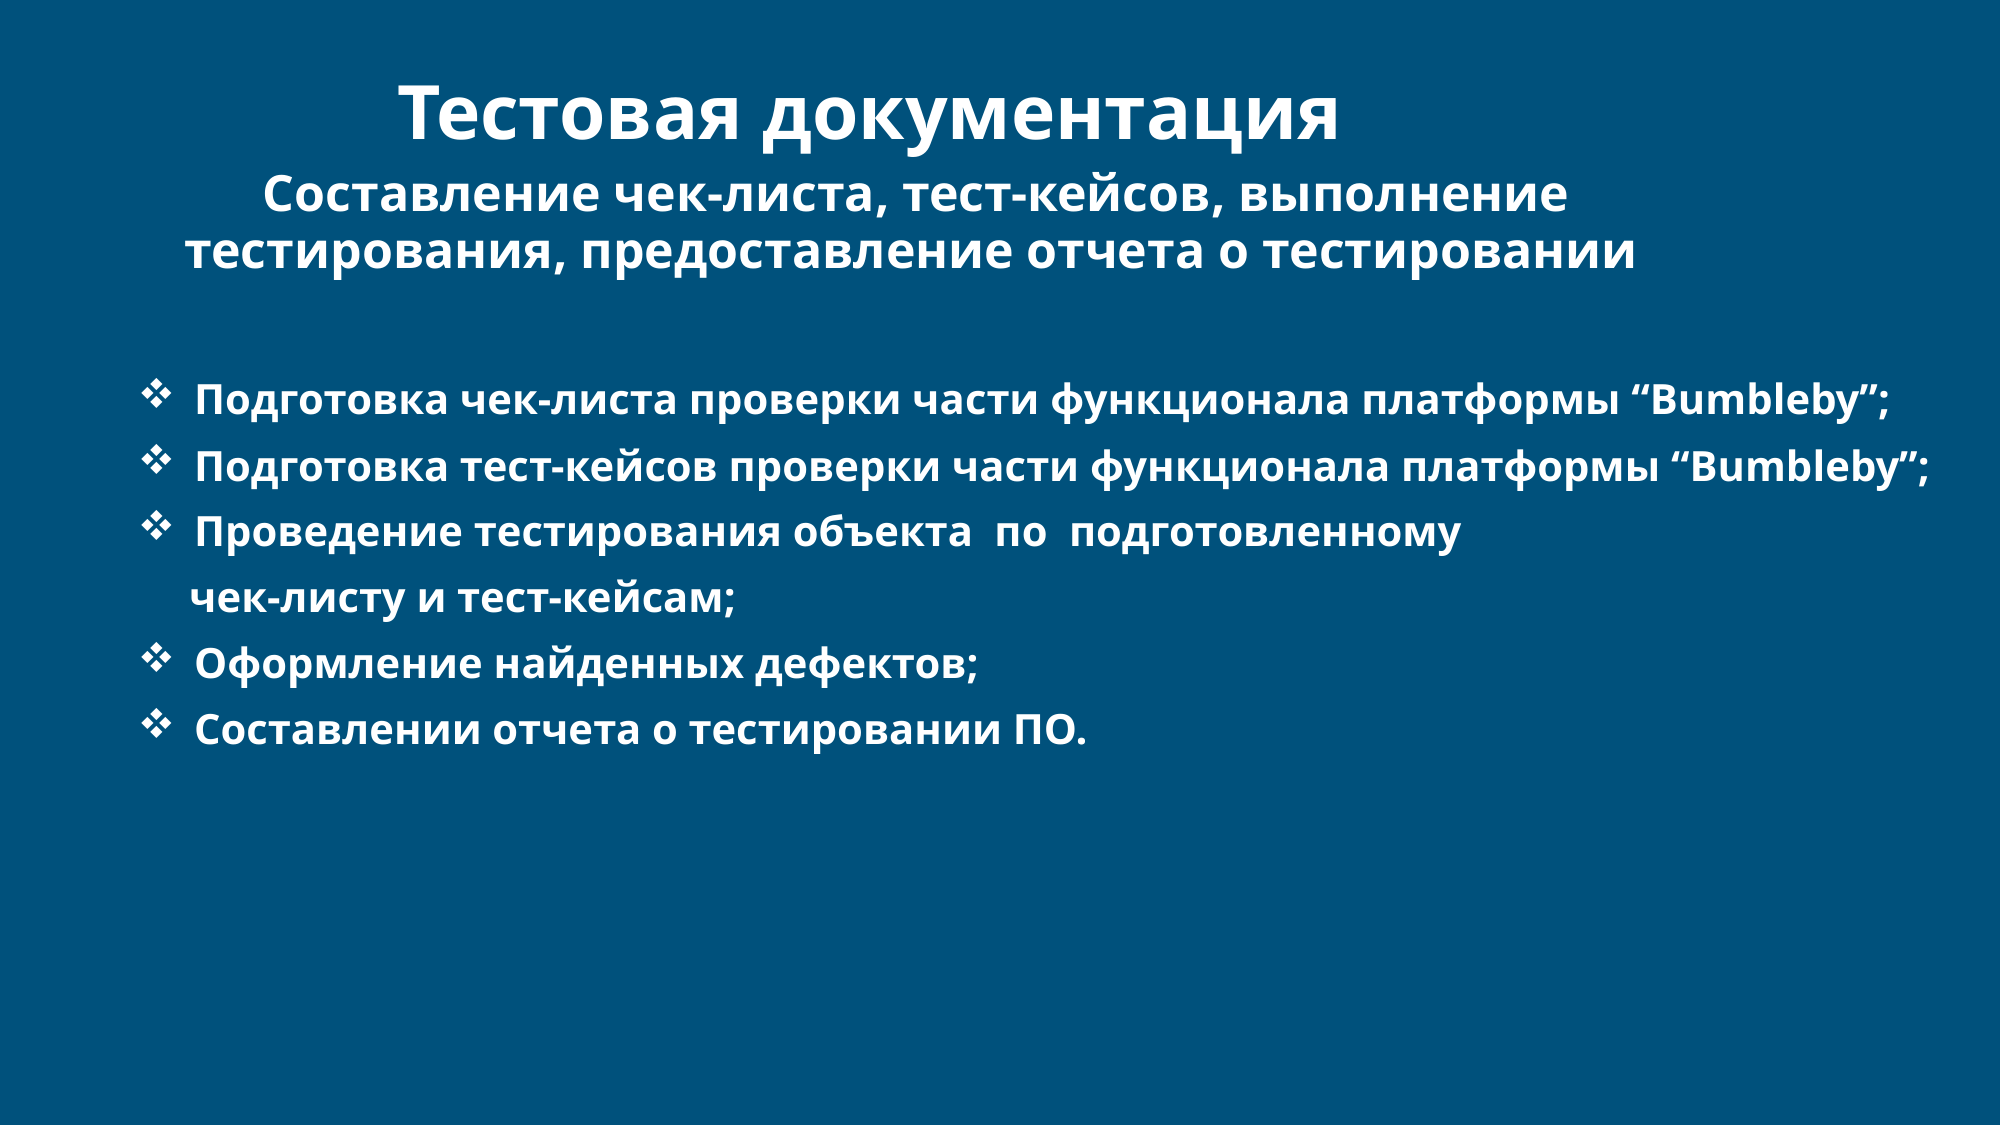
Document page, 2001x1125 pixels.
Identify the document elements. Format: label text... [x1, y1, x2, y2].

title Тестовая документация Составление чек-листа, тест-кейсов, выполнение тестирования, предоставление отчета о тестировании [78, 0, 1925, 347]
list Подготовка чек-листа проверки части функционала платформы “Bumbleby”; Подготовка тест-кейсов проверки части функционала платформы “Bumbleby”; Проведение тестирования объекта по подготовленному чек-листу и тест-кейсам; Оформление найденных дефектов; Составлении отчета о тестировании ПО. [34, 371, 1966, 1015]
